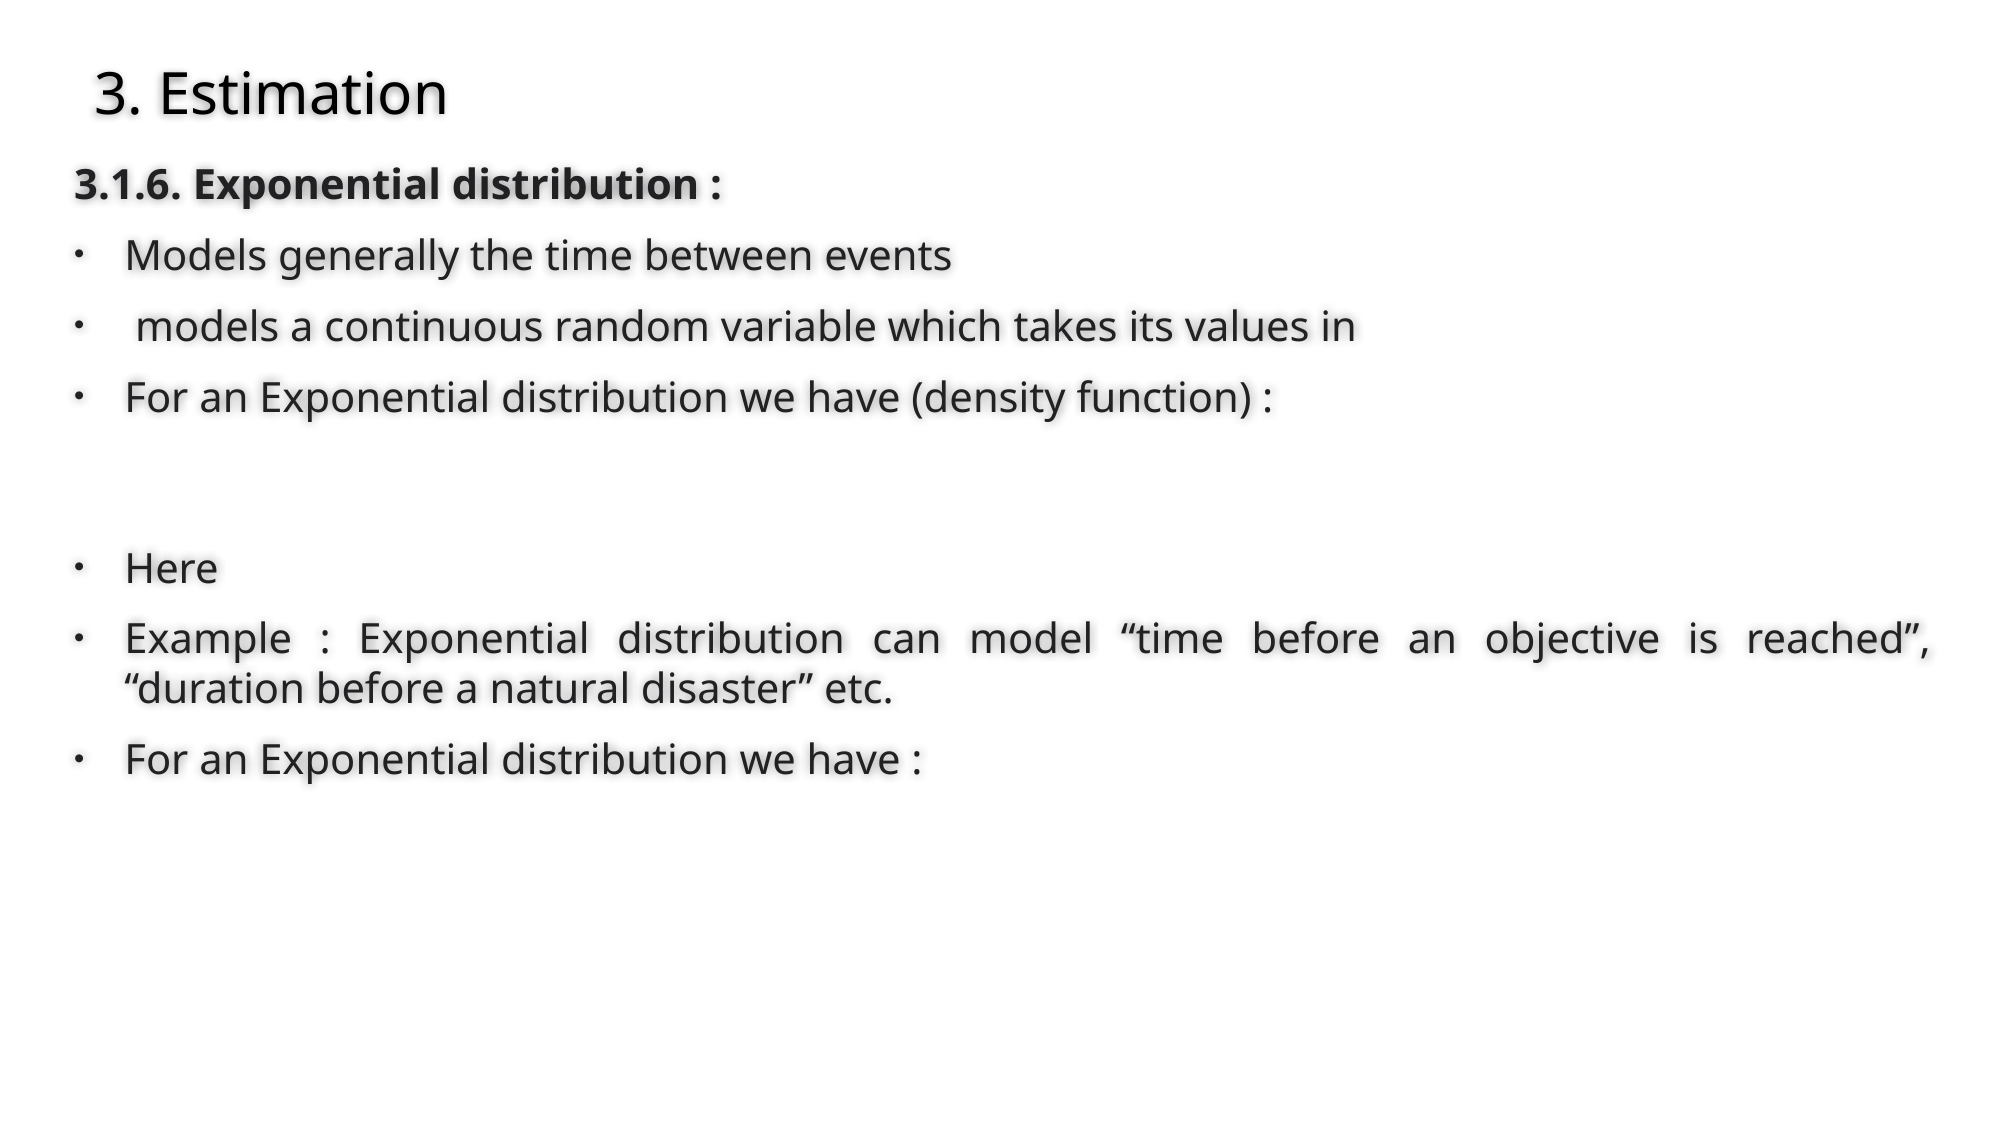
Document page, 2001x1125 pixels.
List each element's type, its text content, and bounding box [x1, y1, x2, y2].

title 3. Estimation [79, 33, 1778, 150]
